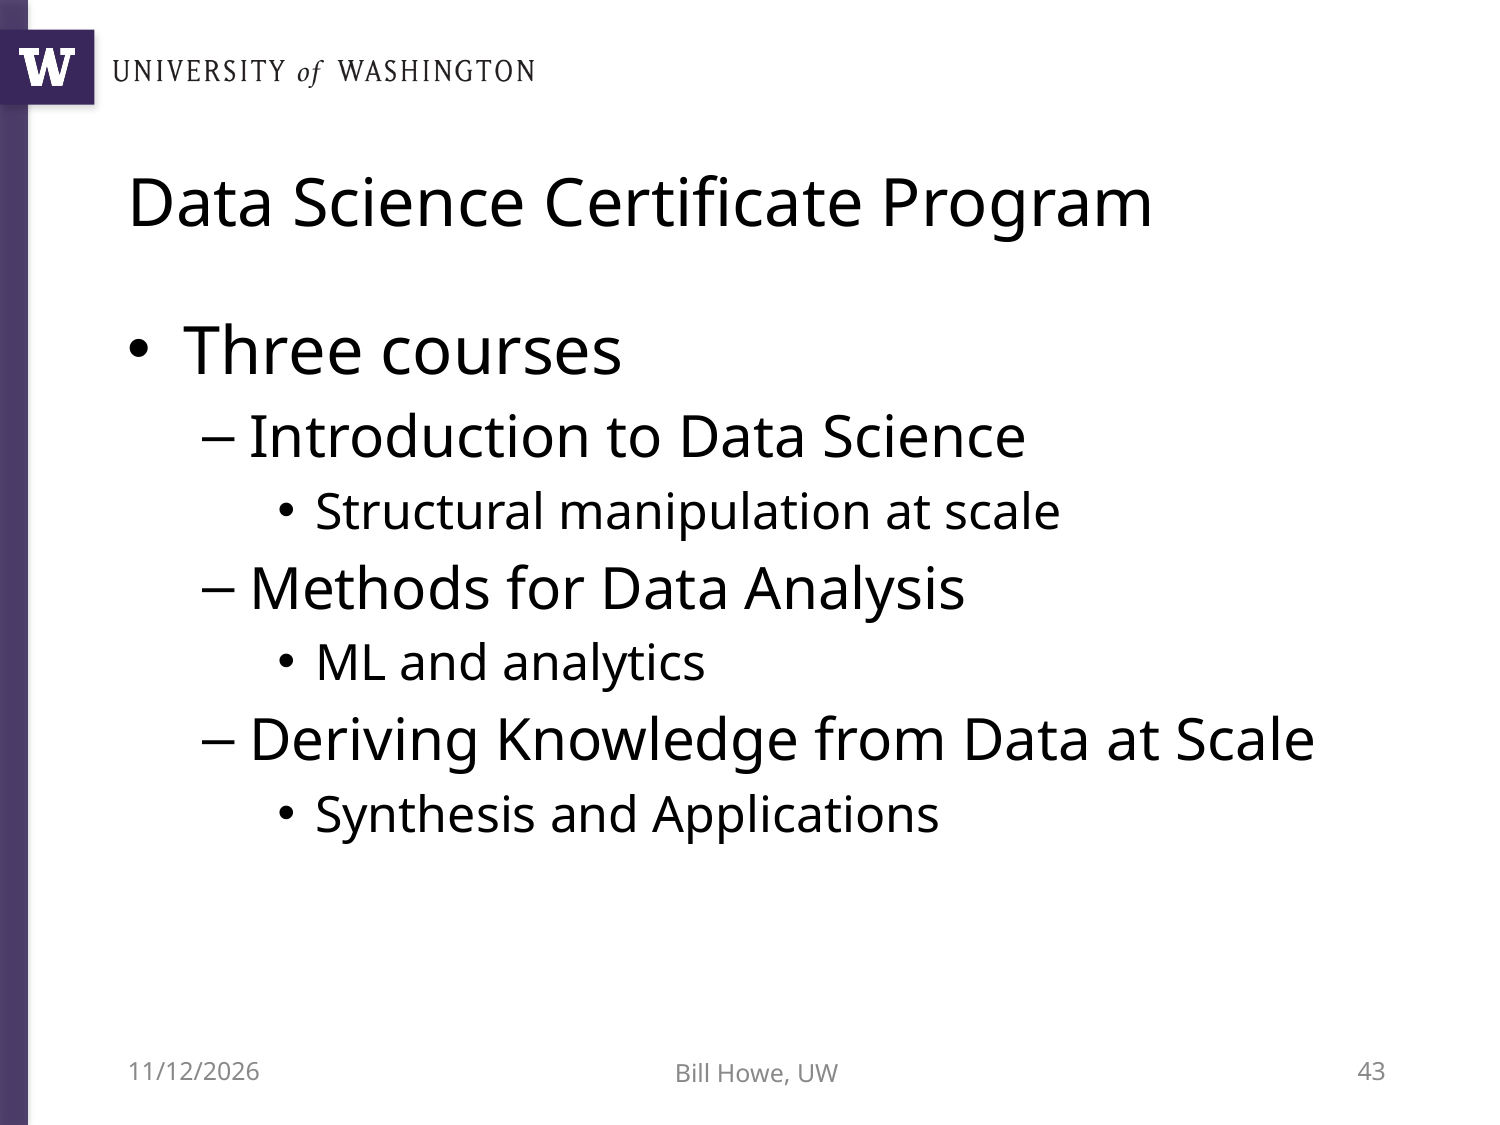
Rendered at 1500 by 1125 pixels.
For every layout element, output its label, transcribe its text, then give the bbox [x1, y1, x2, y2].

list Three courses Introduction to Data Science Structural manipulation at scale Methods for Data Analysis ML and analytics Deriving Knowledge from Data at Scale Synthesis and Applications [112, 299, 1401, 1005]
picture [19, 48, 75, 86]
footer Bill Howe, UW [519, 1042, 995, 1103]
title Data Science Certificate Program [112, 125, 1401, 275]
picture [112, 59, 534, 88]
slide_number 43 [1051, 1042, 1402, 1103]
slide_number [112, 1042, 463, 1103]
